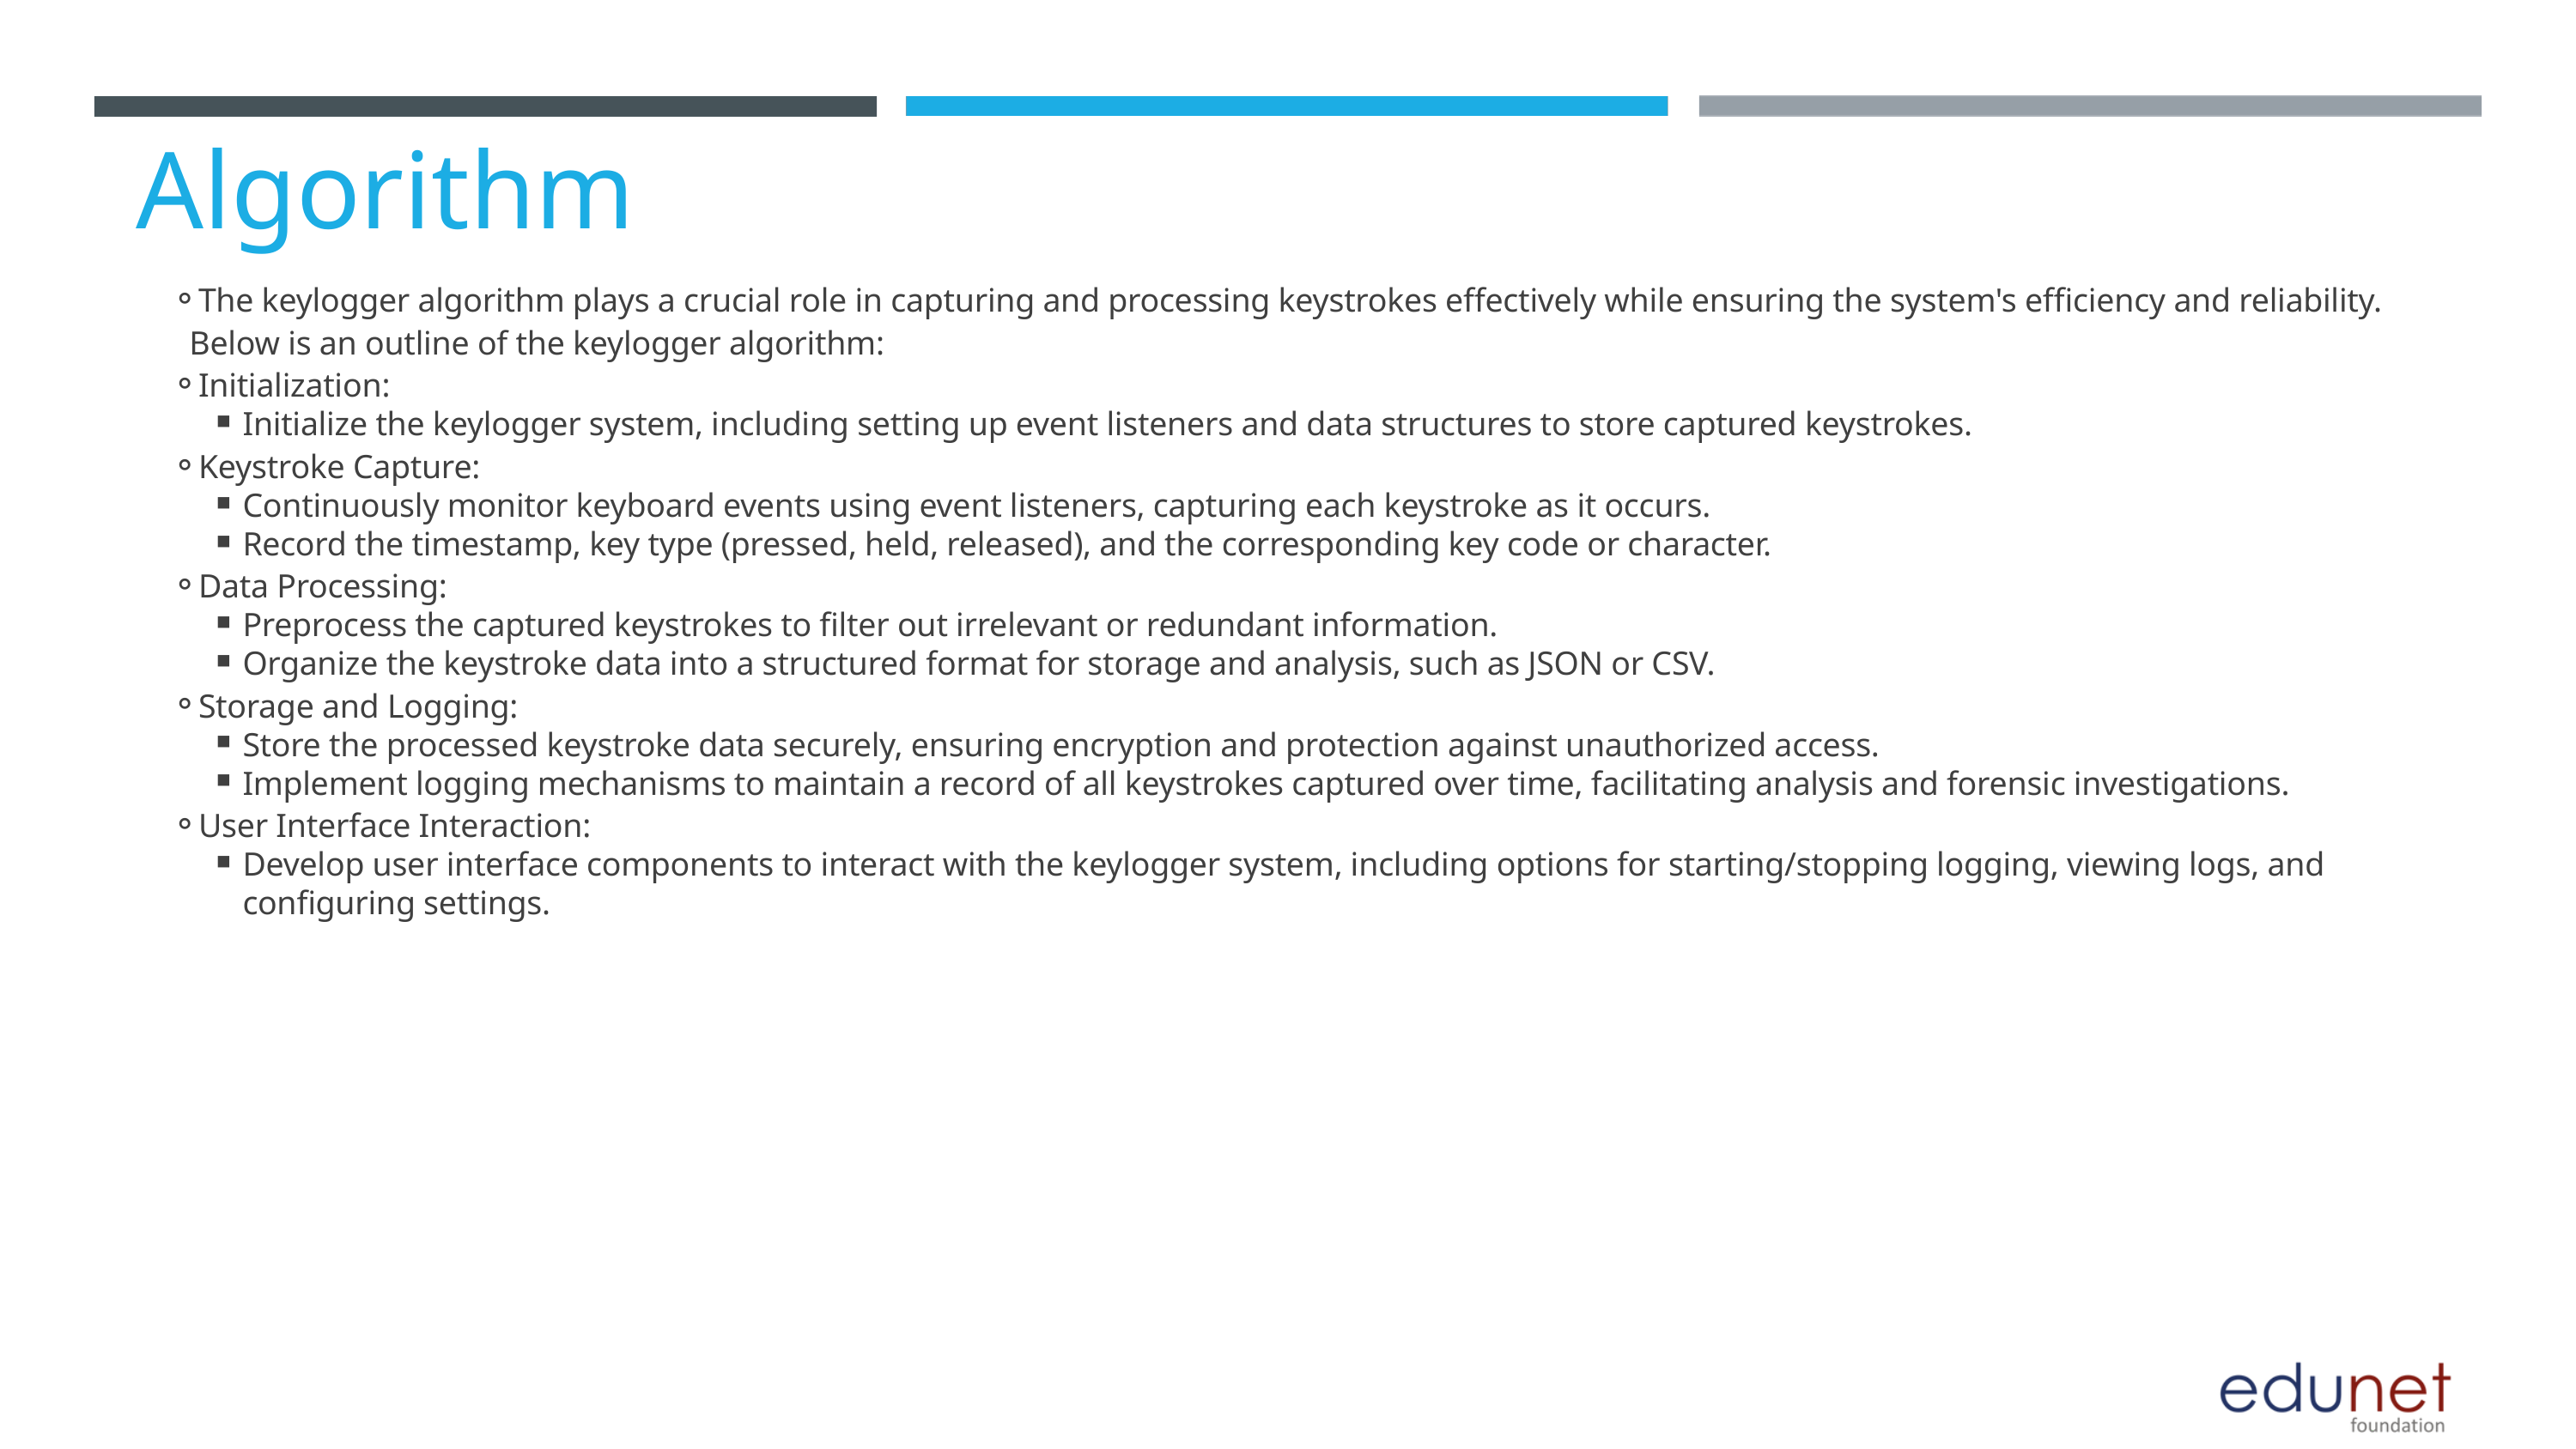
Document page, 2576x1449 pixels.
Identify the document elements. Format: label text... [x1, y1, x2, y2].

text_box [2215, 1359, 2454, 1438]
text_box Algorithm [136, 122, 2440, 251]
text_box [94, 96, 878, 117]
text_box [1698, 95, 2482, 117]
text_box The keylogger algorithm plays a crucial role in capturing and processing keystrokes effectively while ensuring the system's efficiency and reliability. Below is an outline of the keylogger algorithm: Initialization: Initialize the keylogger system, including setting up event listeners and data structures to store captured keystrokes. Keystroke Capture: Continuously monitor keyboard events using event listeners, capturing each keystroke as it occurs. Record the timestamp, key type (pressed, held, released), and the corresponding key code or character. Data Processing: Preprocess the captured keystrokes to filter out irrelevant or redundant information. Organize the keystroke data into a structured format for storage and analysis, such as JSON or CSV. Storage and Logging: Store the processed keystroke data securely, ensuring encryption and protection against unauthorized access. Implement logging mechanisms to maintain a record of all keystrokes captured over time, facilitating analysis and forensic investigations. User Interface Interaction: Develop user interface components to interact with the keylogger system, including options for starting/stopping logging, viewing logs, and configuring settings. [136, 276, 2440, 922]
text_box [896, 96, 1680, 117]
